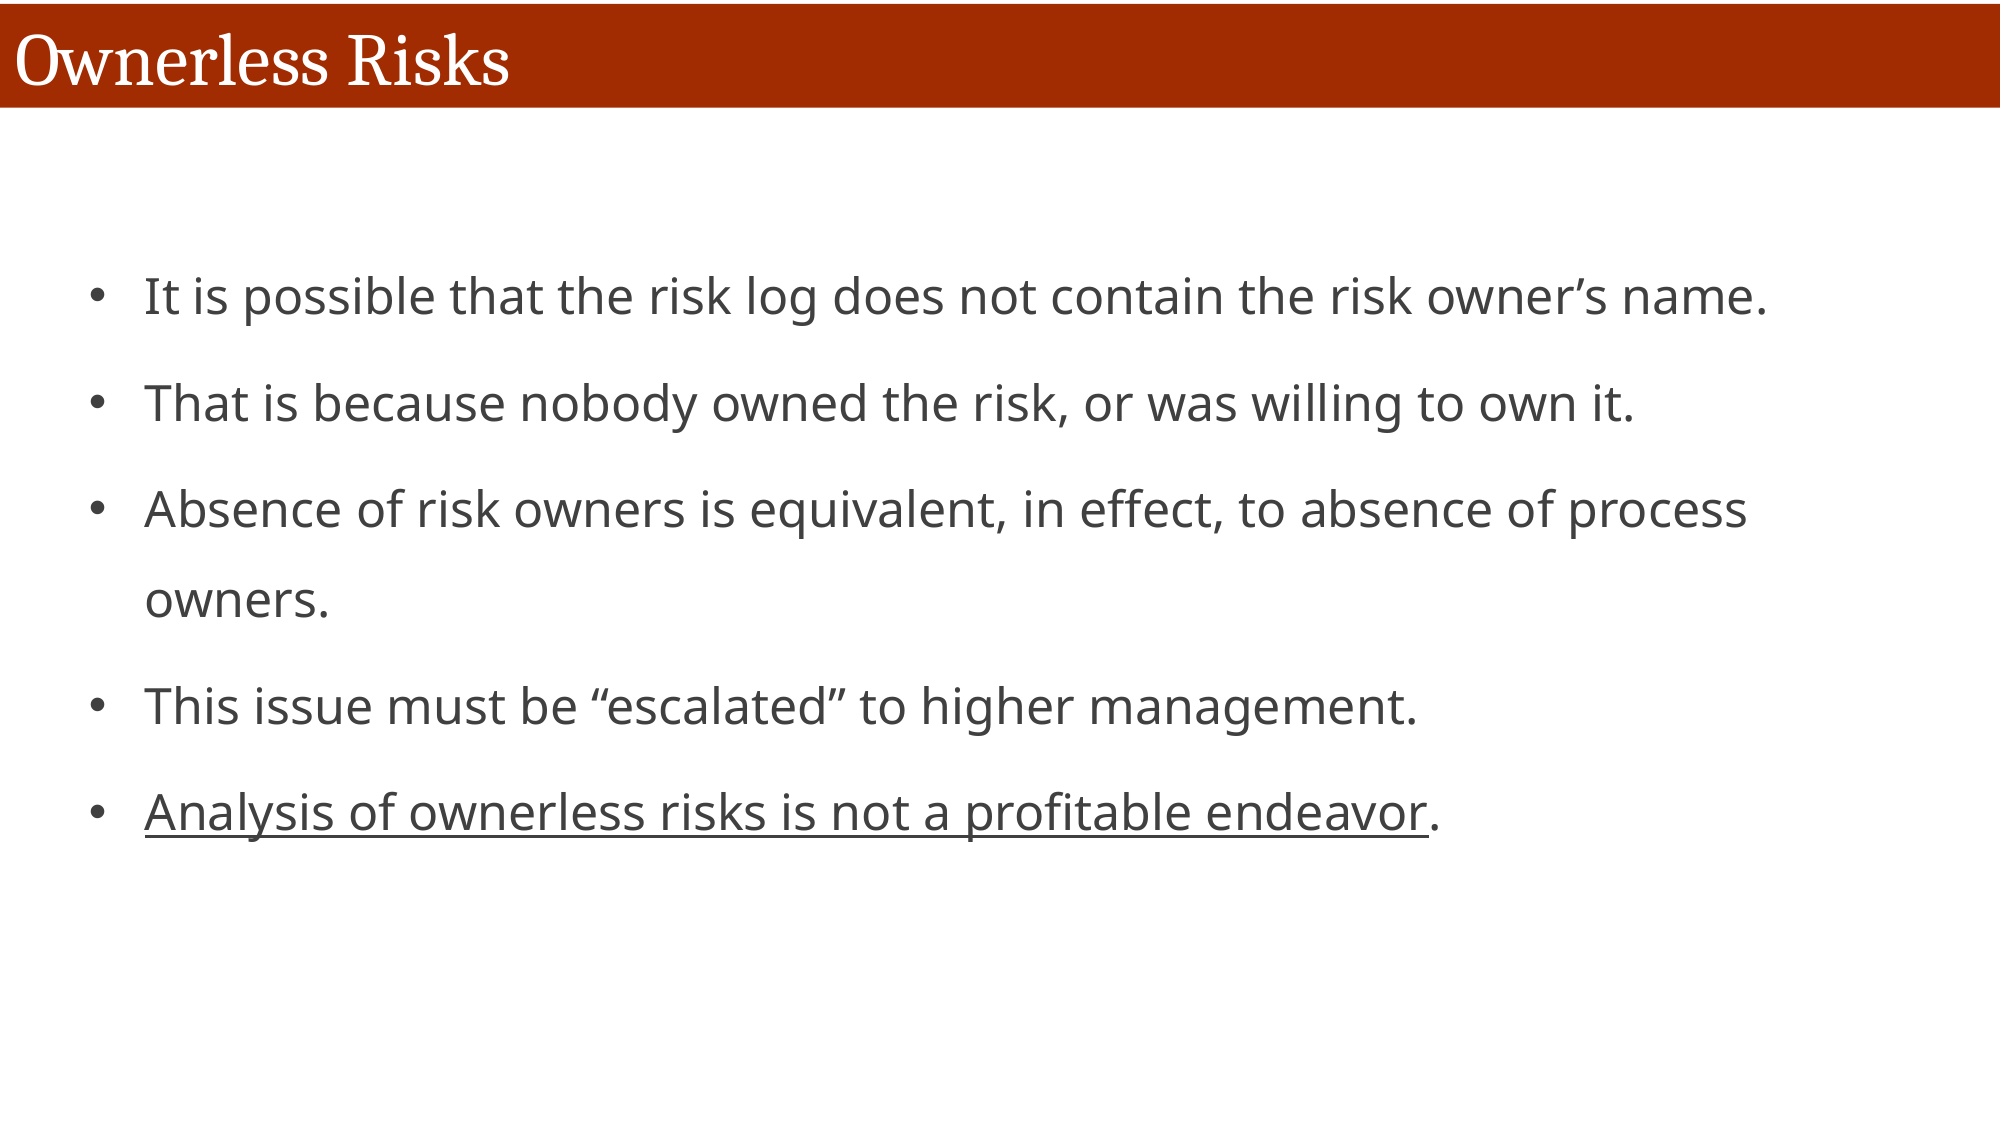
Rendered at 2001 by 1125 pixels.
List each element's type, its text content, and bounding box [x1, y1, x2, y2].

list It is possible that the risk log does not contain the risk owner’s name. That is because nobody owned the risk, or was willing to own it. Absence of risk owners is equivalent, in effect, to absence of process owners. This issue must be “escalated” to higher management. Analysis of ownerless risks is not a profitable endeavor. [73, 226, 1958, 853]
title Ownerless Risks [0, 3, 2000, 108]
